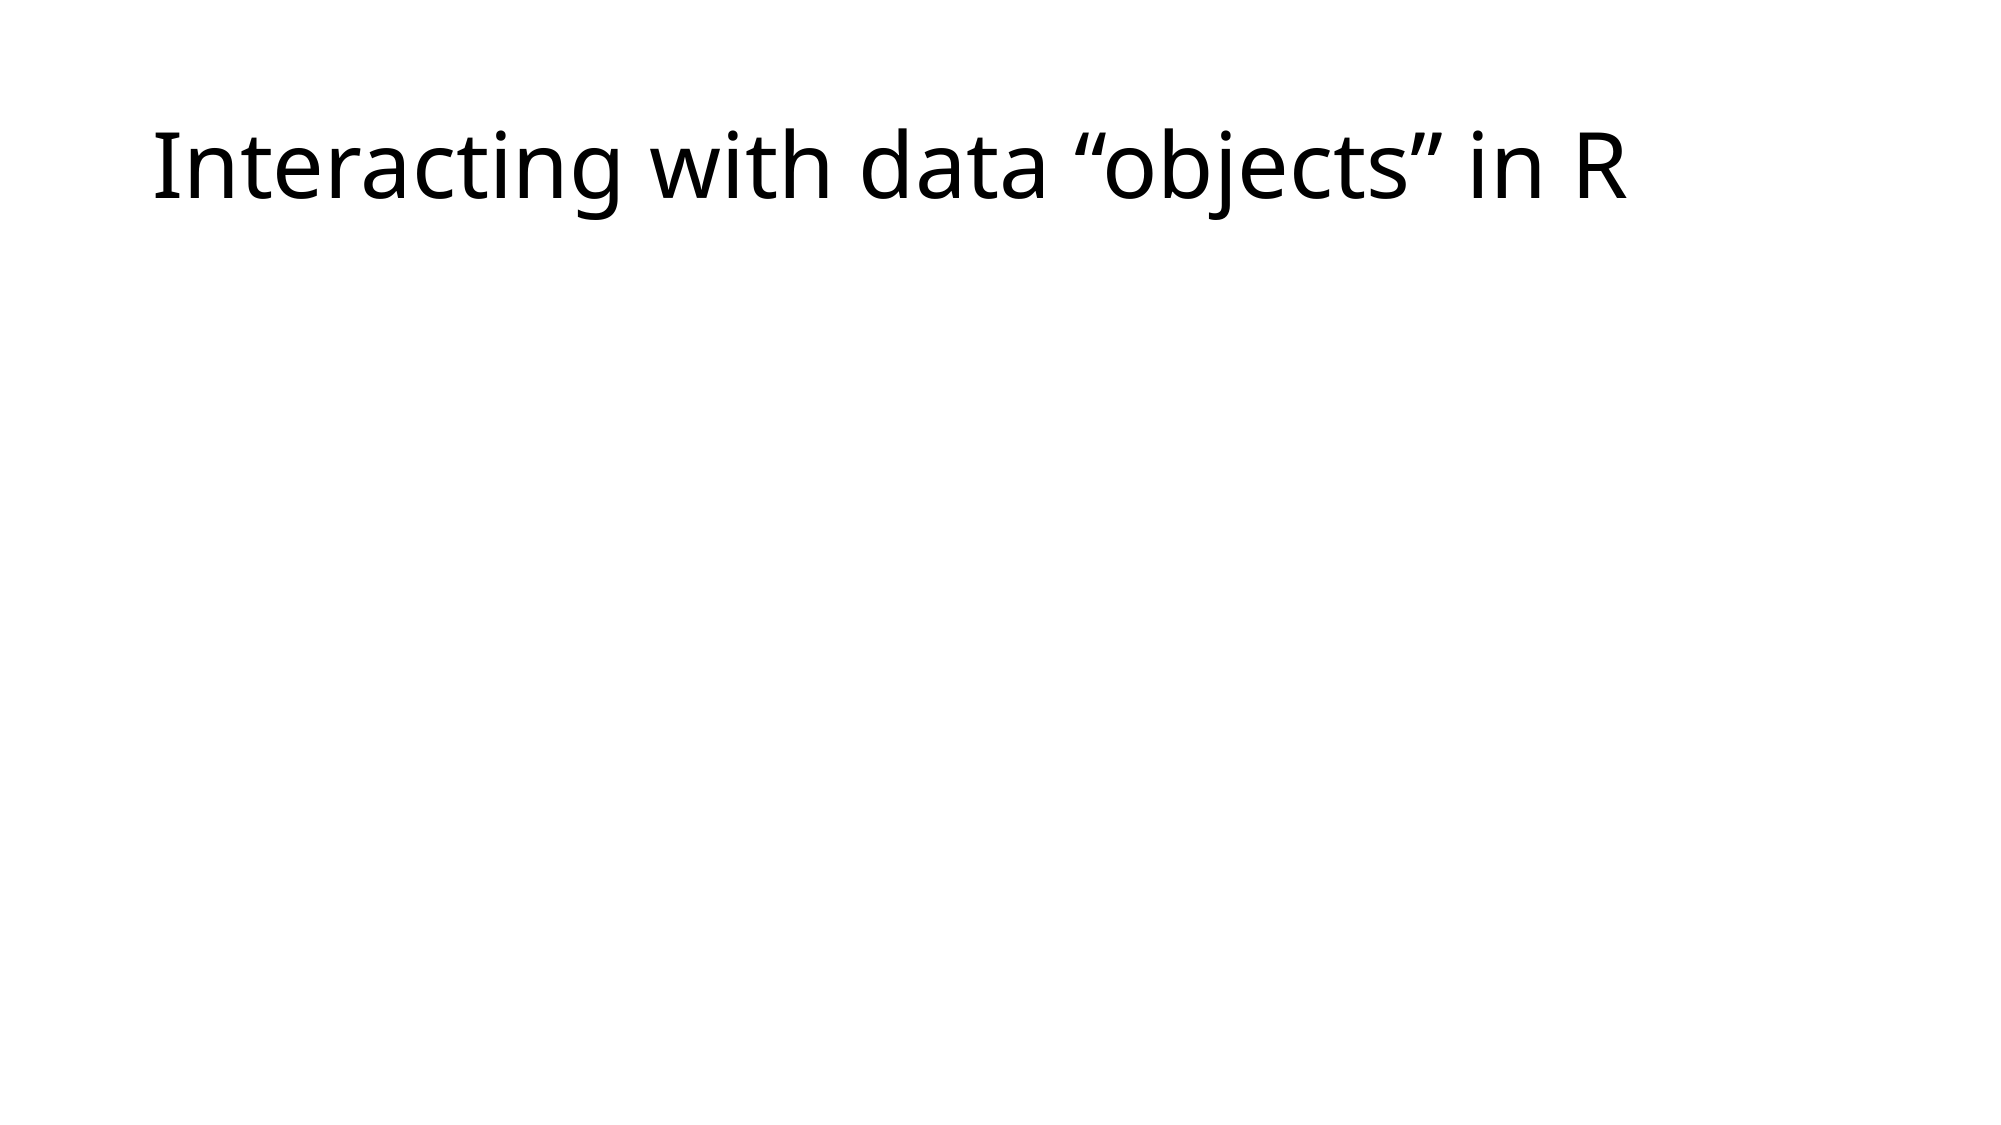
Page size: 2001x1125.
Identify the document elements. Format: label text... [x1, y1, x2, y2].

title Interacting with data “objects” in R [137, 59, 1863, 278]
